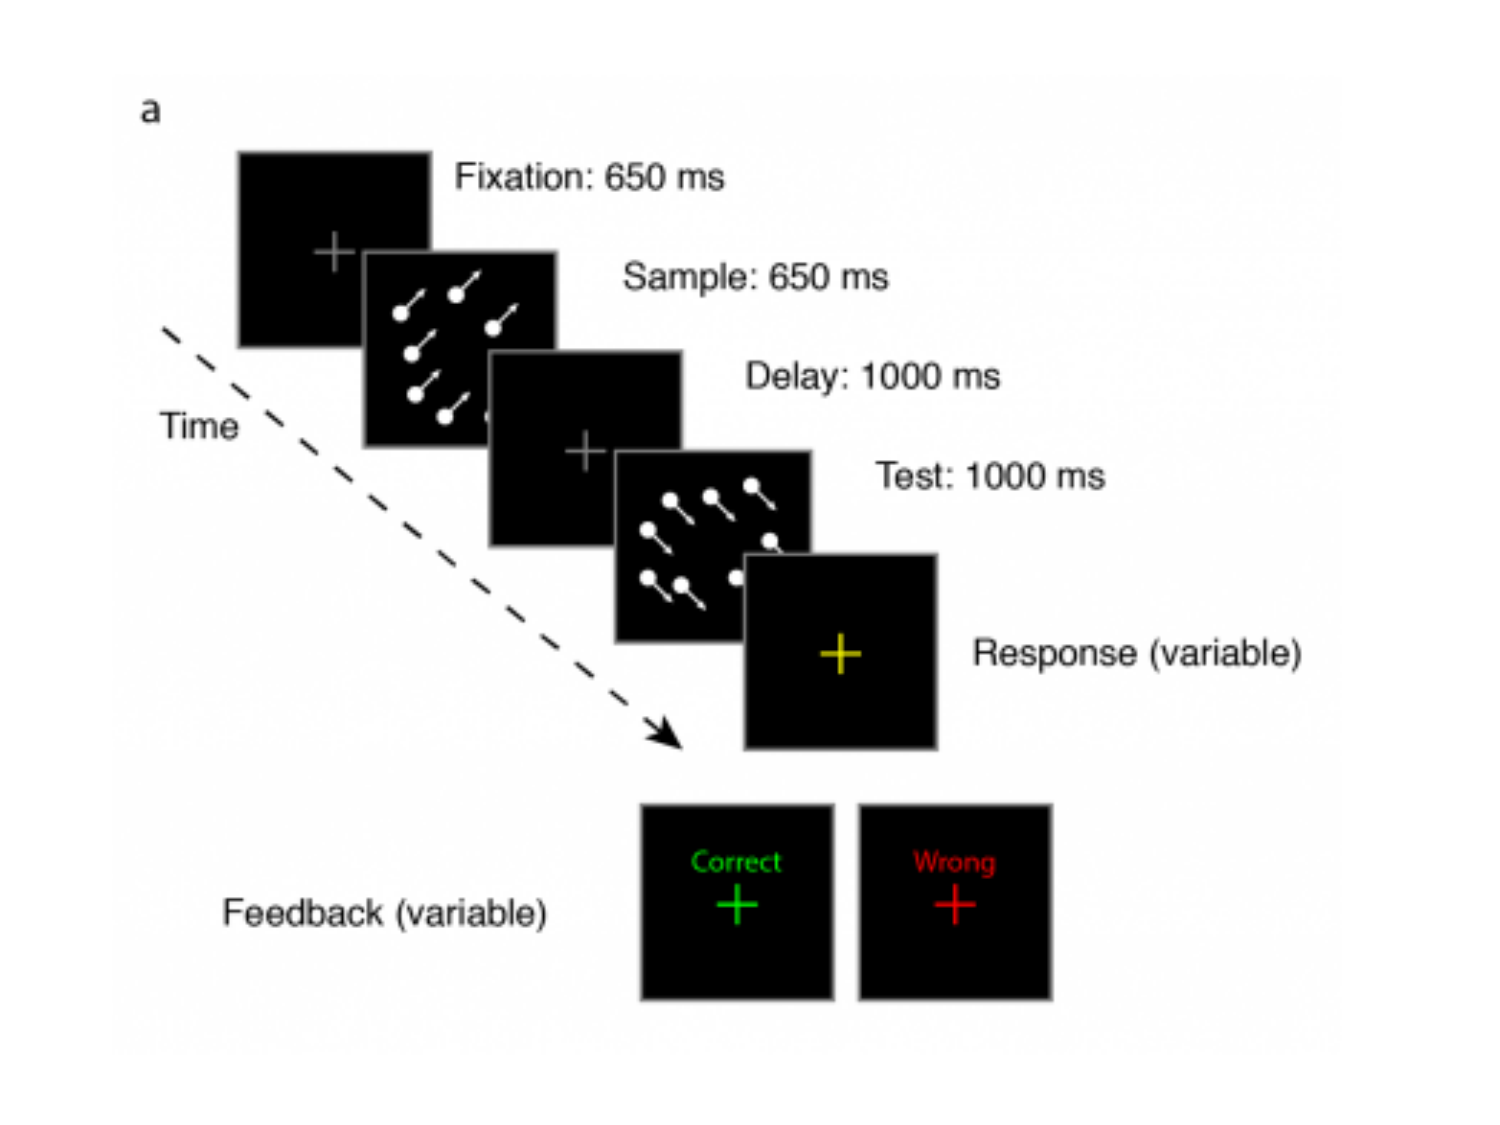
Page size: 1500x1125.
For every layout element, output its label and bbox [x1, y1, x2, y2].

picture [112, 74, 1342, 1063]
